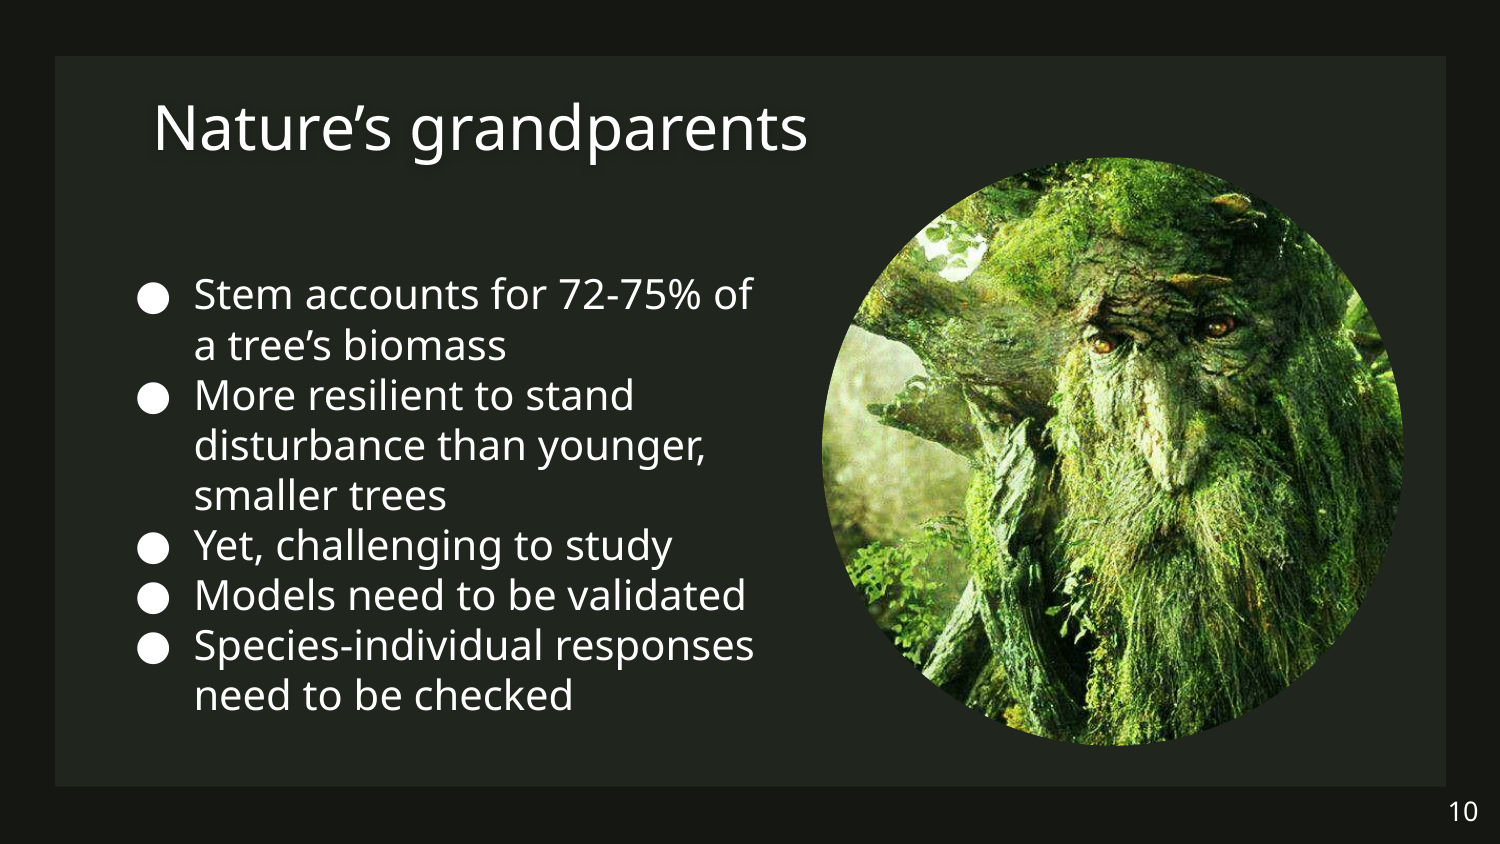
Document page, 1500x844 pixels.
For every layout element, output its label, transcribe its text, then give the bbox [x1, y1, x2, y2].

picture [821, 157, 1404, 746]
subtitle Stem accounts for 72-75% of a tree’s biomass More resilient to stand disturbance than younger, smaller trees Yet, challenging to study Models need to be validated Species-individual responses need to be checked [103, 256, 774, 731]
slide_number ‹#› [1403, 779, 1494, 844]
title Nature’s grandparents [137, 72, 1382, 167]
